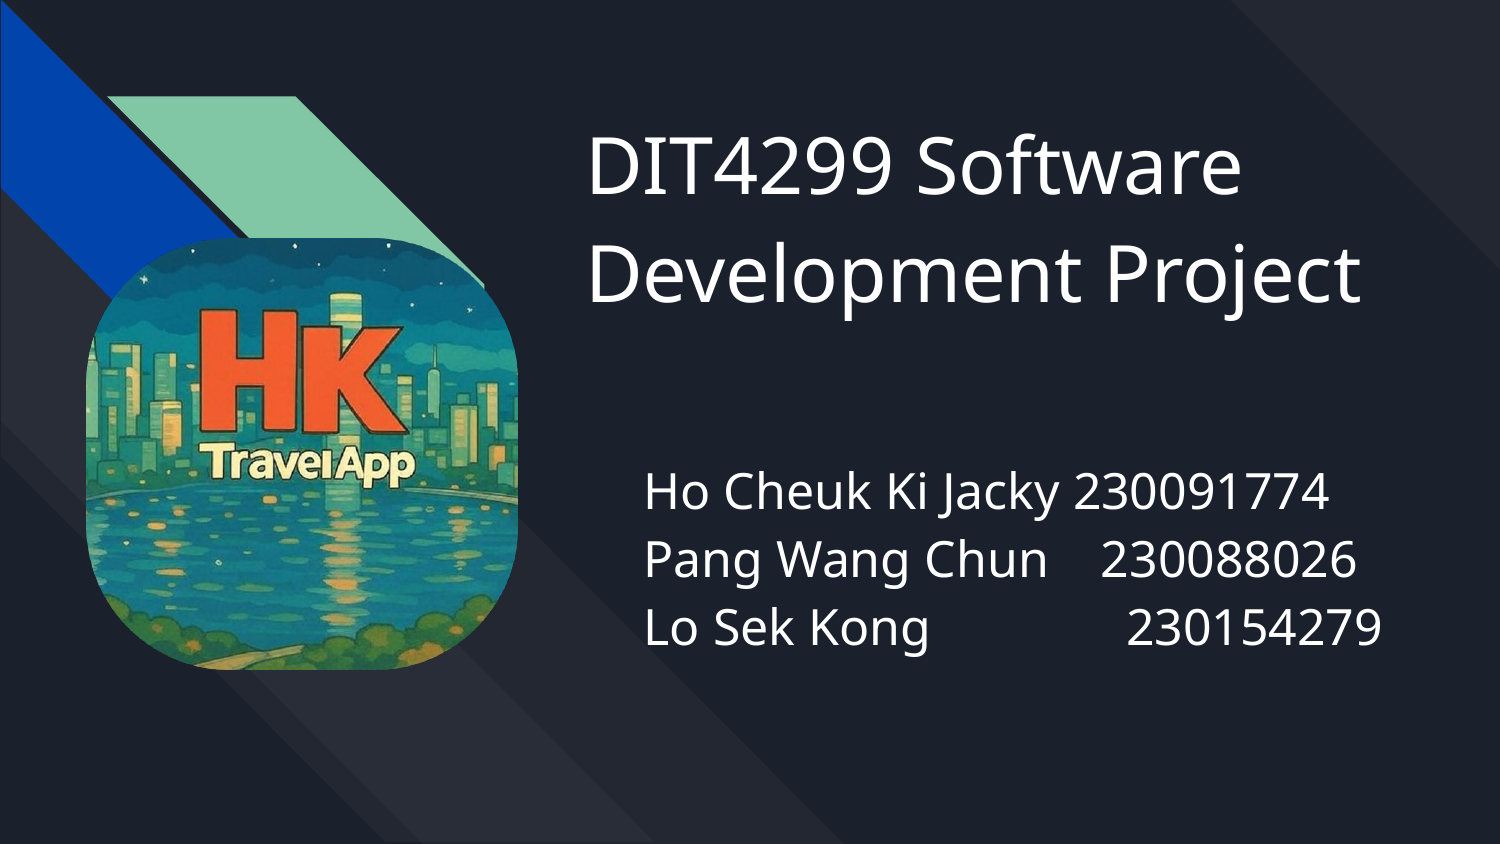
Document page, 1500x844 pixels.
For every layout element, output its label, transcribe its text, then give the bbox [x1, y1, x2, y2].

title DIT4299 Software Development Project [570, 94, 1394, 354]
picture [86, 238, 518, 670]
subtitle Ho Cheuk Ki Jacky 230091774 Pang Wang Chun 230088026 Lo Sek Kong 230154279 [628, 440, 1426, 751]
